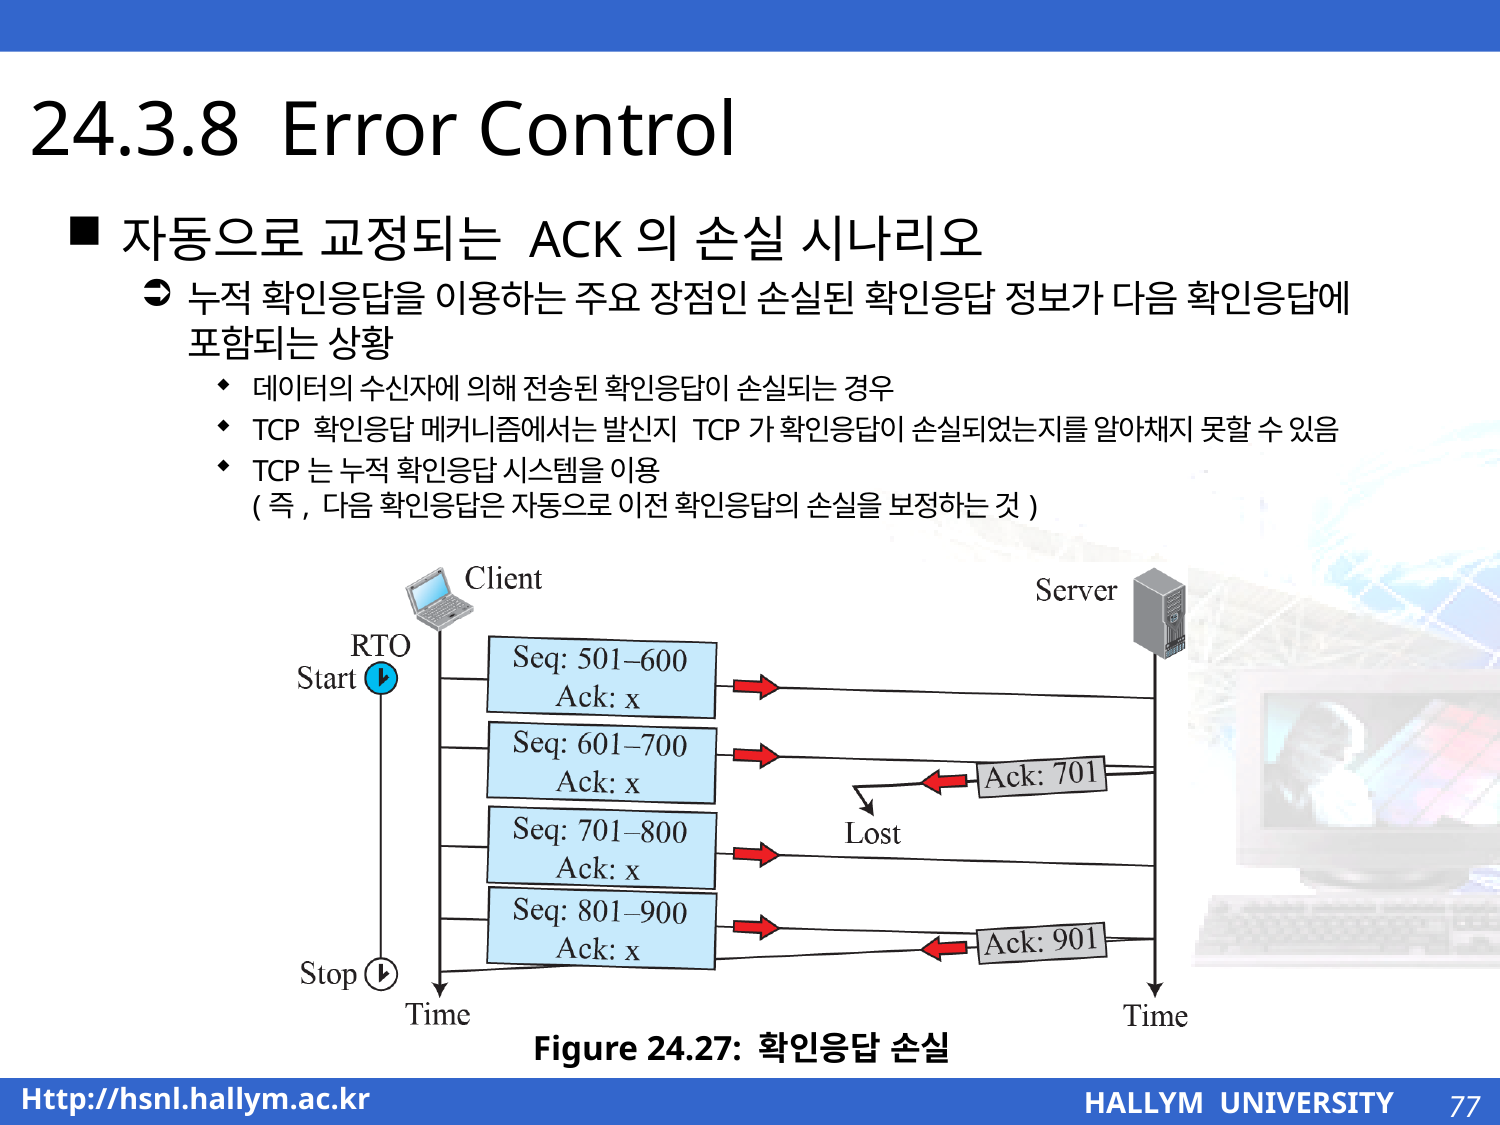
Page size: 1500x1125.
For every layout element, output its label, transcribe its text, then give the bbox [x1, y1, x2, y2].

title 24.3.8 Error Control [14, 76, 1500, 175]
text_box Figure 24.27: 확인응답 손실 [112, 1022, 1372, 1072]
list 자동으로 교정되는 ACK의 손실 시나리오 누적 확인응답을 이용하는 주요 장점인 손실된 확인응답 정보가 다음 확인응답에 포함되는 상황 데이터의 수신자에 의해 전송된 확인응답이 손실되는 경우 TCP 확인응답 메커니즘에서는 발신지 TCP가 확인응답이 손실되었는지를 알아채지 못할 수 있음 TCP는 누적 확인응답 시스템을 이용 (즉, 다음 확인응답은 자동으로 이전 확인응답의 손실을 보정하는 것) [50, 200, 1450, 1000]
picture [295, 562, 1189, 1036]
slide_number 77 [1182, 1080, 1496, 1125]
